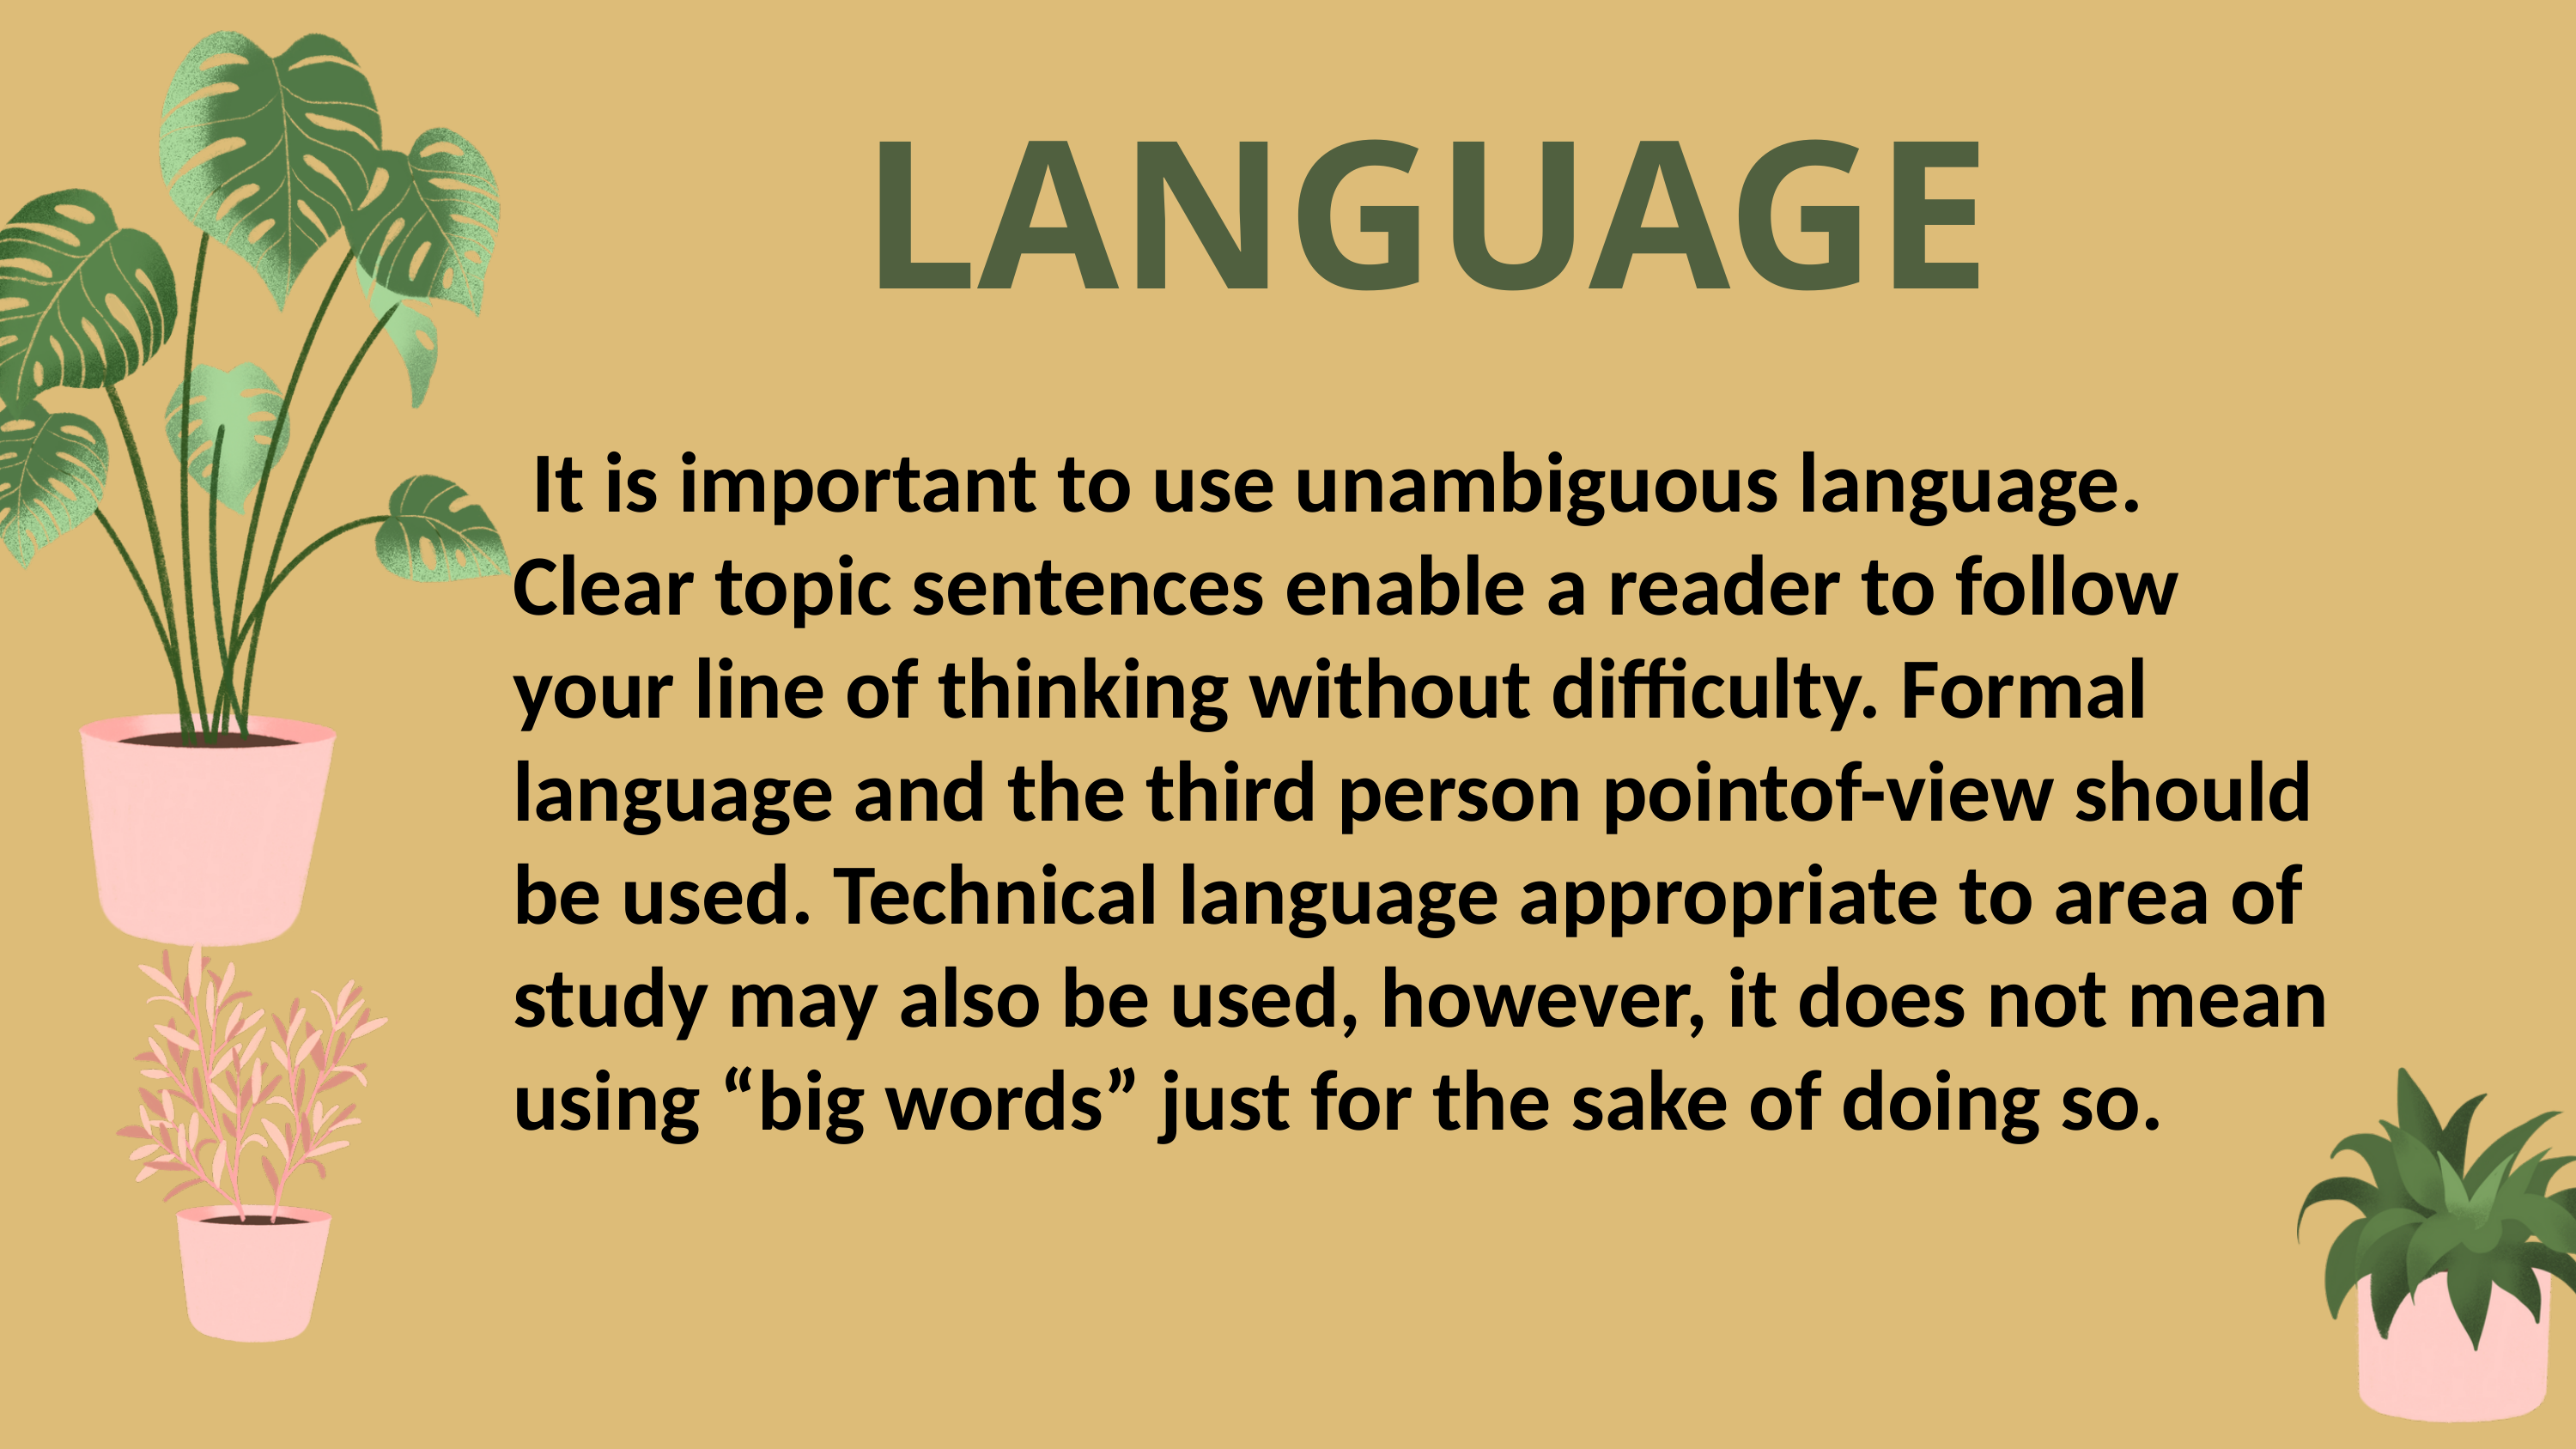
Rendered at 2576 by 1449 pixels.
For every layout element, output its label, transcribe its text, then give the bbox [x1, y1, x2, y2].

text_box LANGUAGE It is important to use unambiguous language. Clear topic sentences enable a reader to follow your line of thinking without difficulty. Formal language and the third person pointof-view should be used. Technical language appropriate to area of study may also be used, however, it does not mean using “big words” just for the sake of doing so. [513, 82, 2340, 1444]
picture [2297, 1067, 2576, 1424]
picture [0, 28, 513, 1343]
